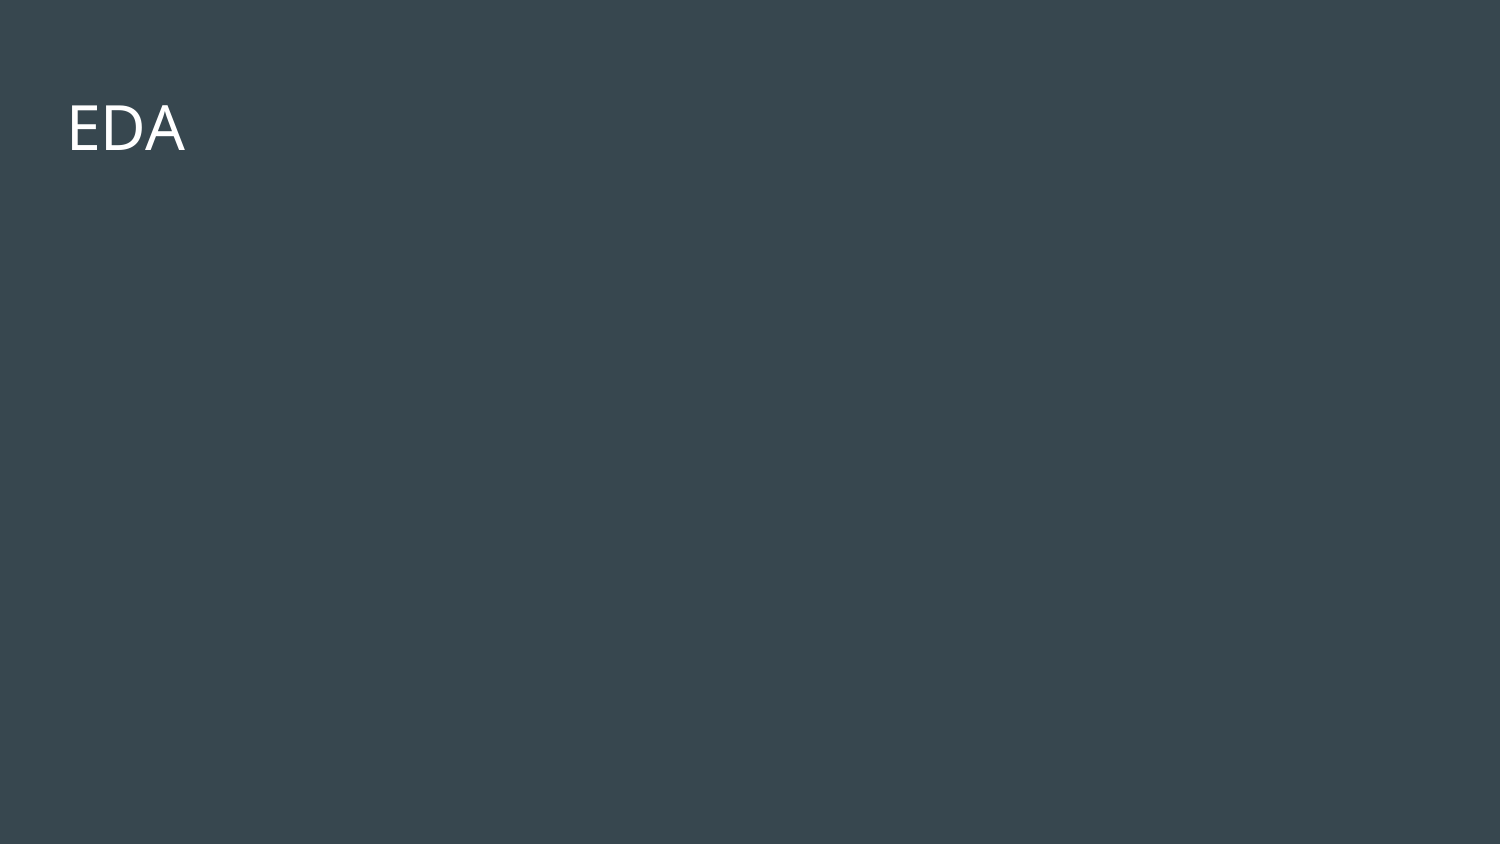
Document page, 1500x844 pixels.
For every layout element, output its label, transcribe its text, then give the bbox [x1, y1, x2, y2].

title EDA [51, 72, 1449, 167]
